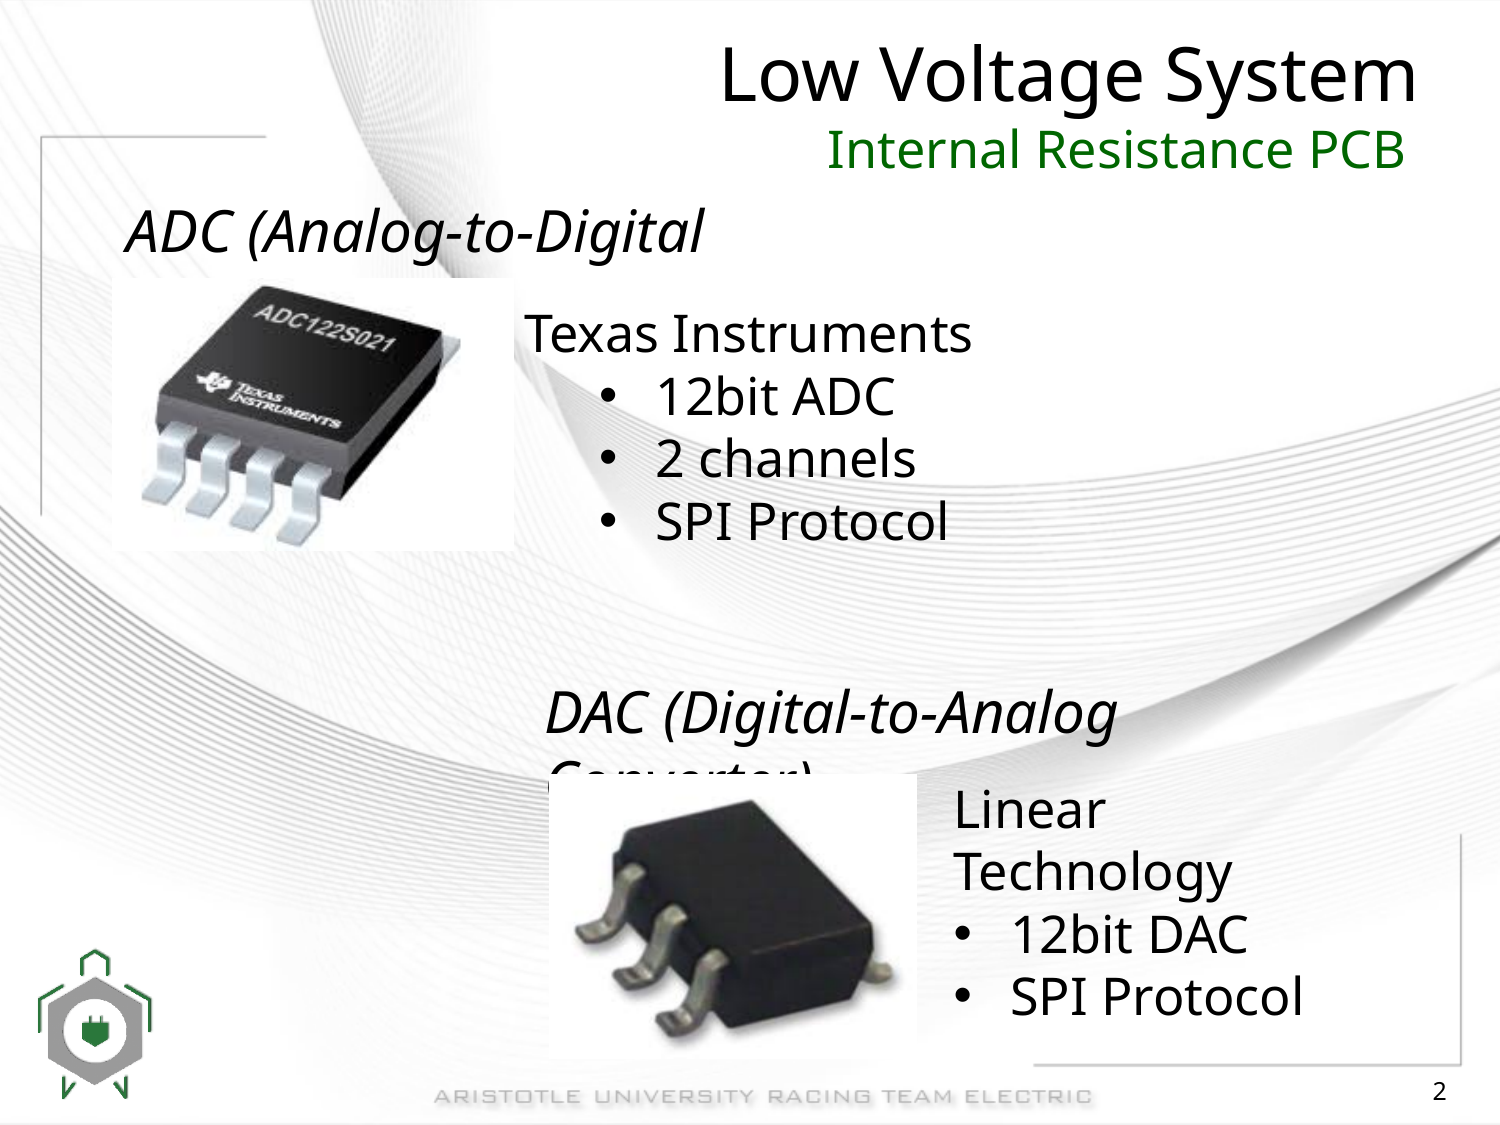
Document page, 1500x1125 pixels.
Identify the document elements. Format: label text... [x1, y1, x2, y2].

text_box Low Voltage System [150, 19, 1436, 182]
text_box Linear Technology 12bit DAC SPI Protocol [938, 768, 1365, 1034]
picture [0, 930, 190, 1107]
text_box Texas Instruments 12bit ADC 2 channels SPI Protocol [541, 293, 1077, 559]
picture [111, 278, 514, 551]
text_box Internal Resistance PCB [289, 182, 1435, 186]
text_box ADC (Analog-to-Digital Converter) [112, 187, 939, 293]
picture [548, 774, 917, 1059]
slide_number 2 [1321, 1052, 1447, 1113]
text_box DAC (Digital-to-Analog Converter) [529, 667, 1404, 823]
